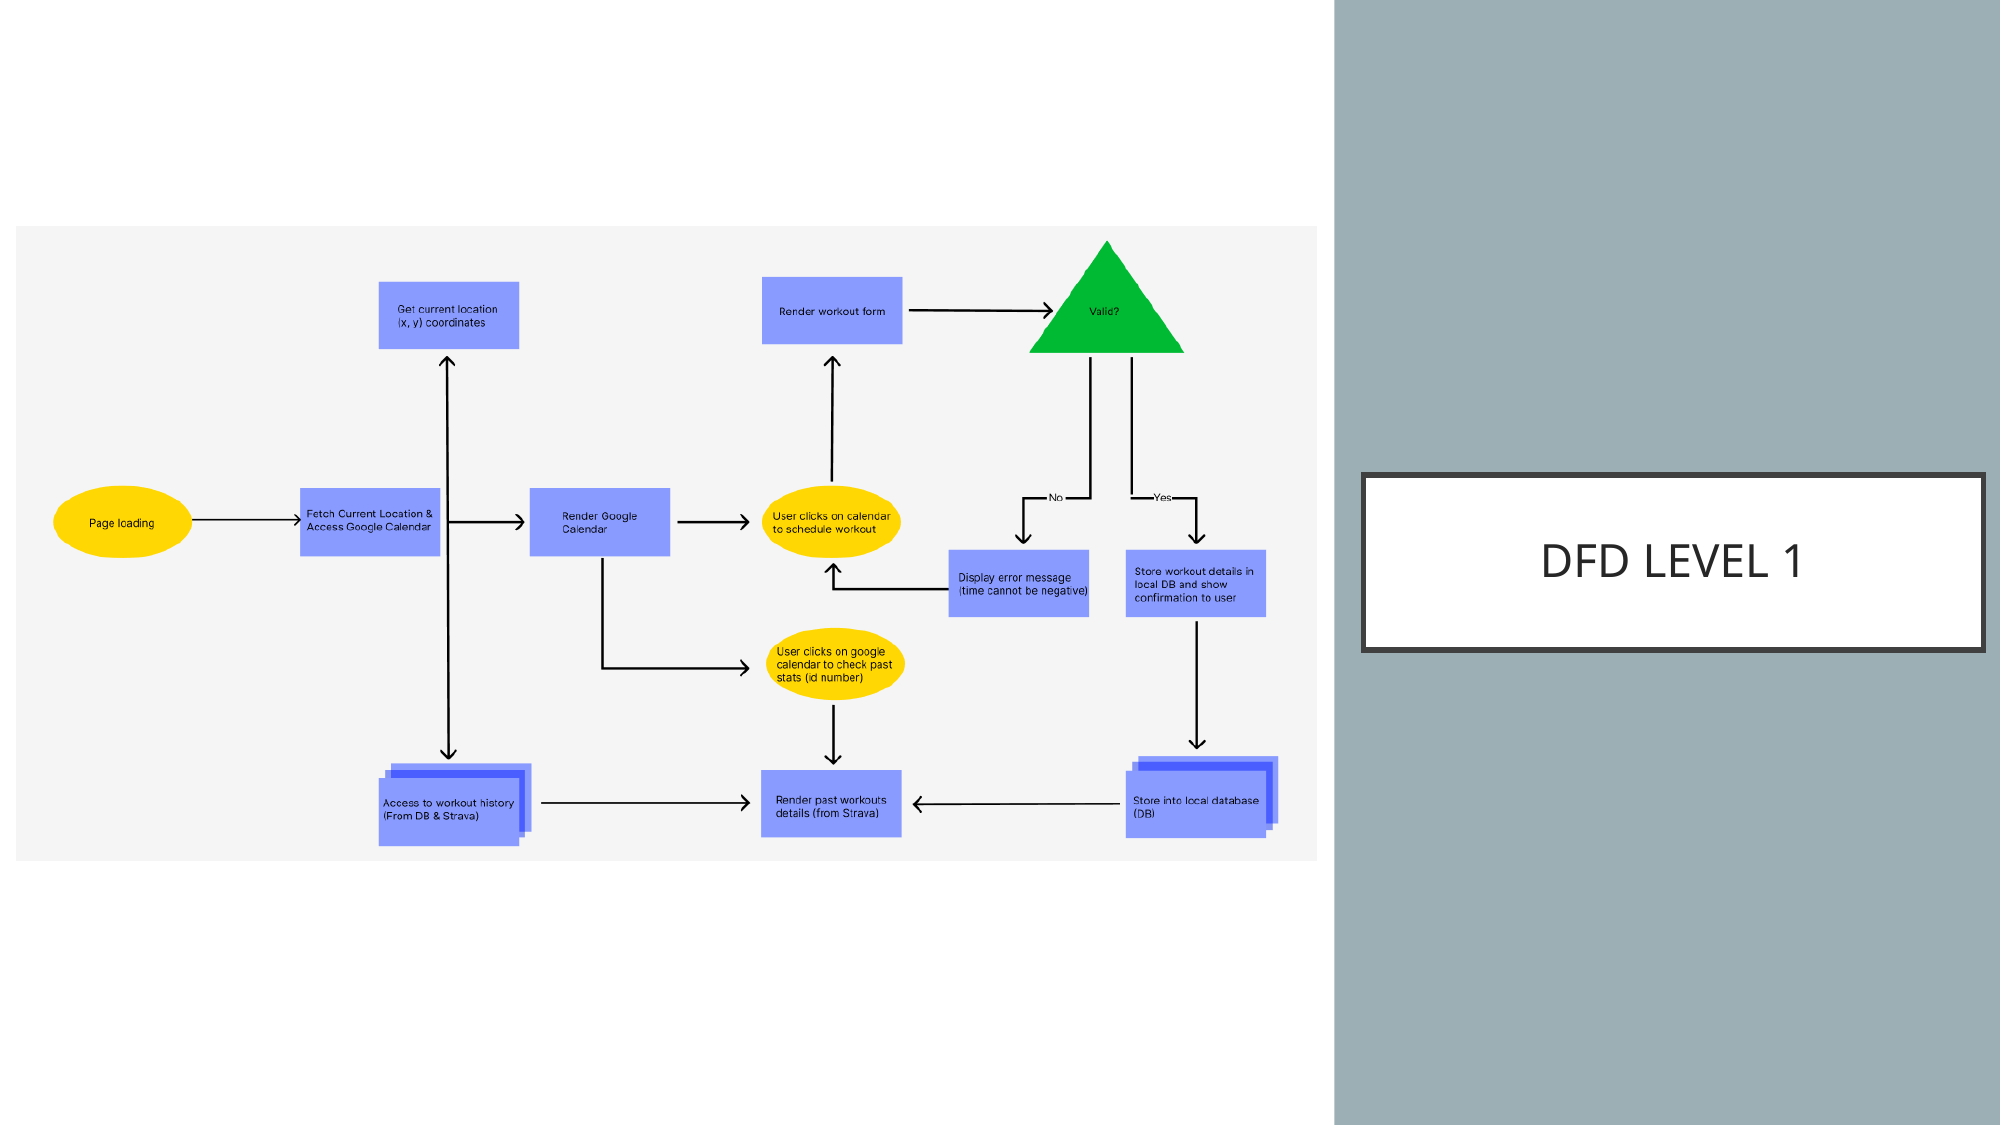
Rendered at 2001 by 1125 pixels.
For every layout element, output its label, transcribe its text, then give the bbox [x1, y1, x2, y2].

title DFD LEVEL 1 [1363, 474, 1985, 651]
picture [15, 225, 1318, 861]
text_box [0, 0, 1335, 1125]
